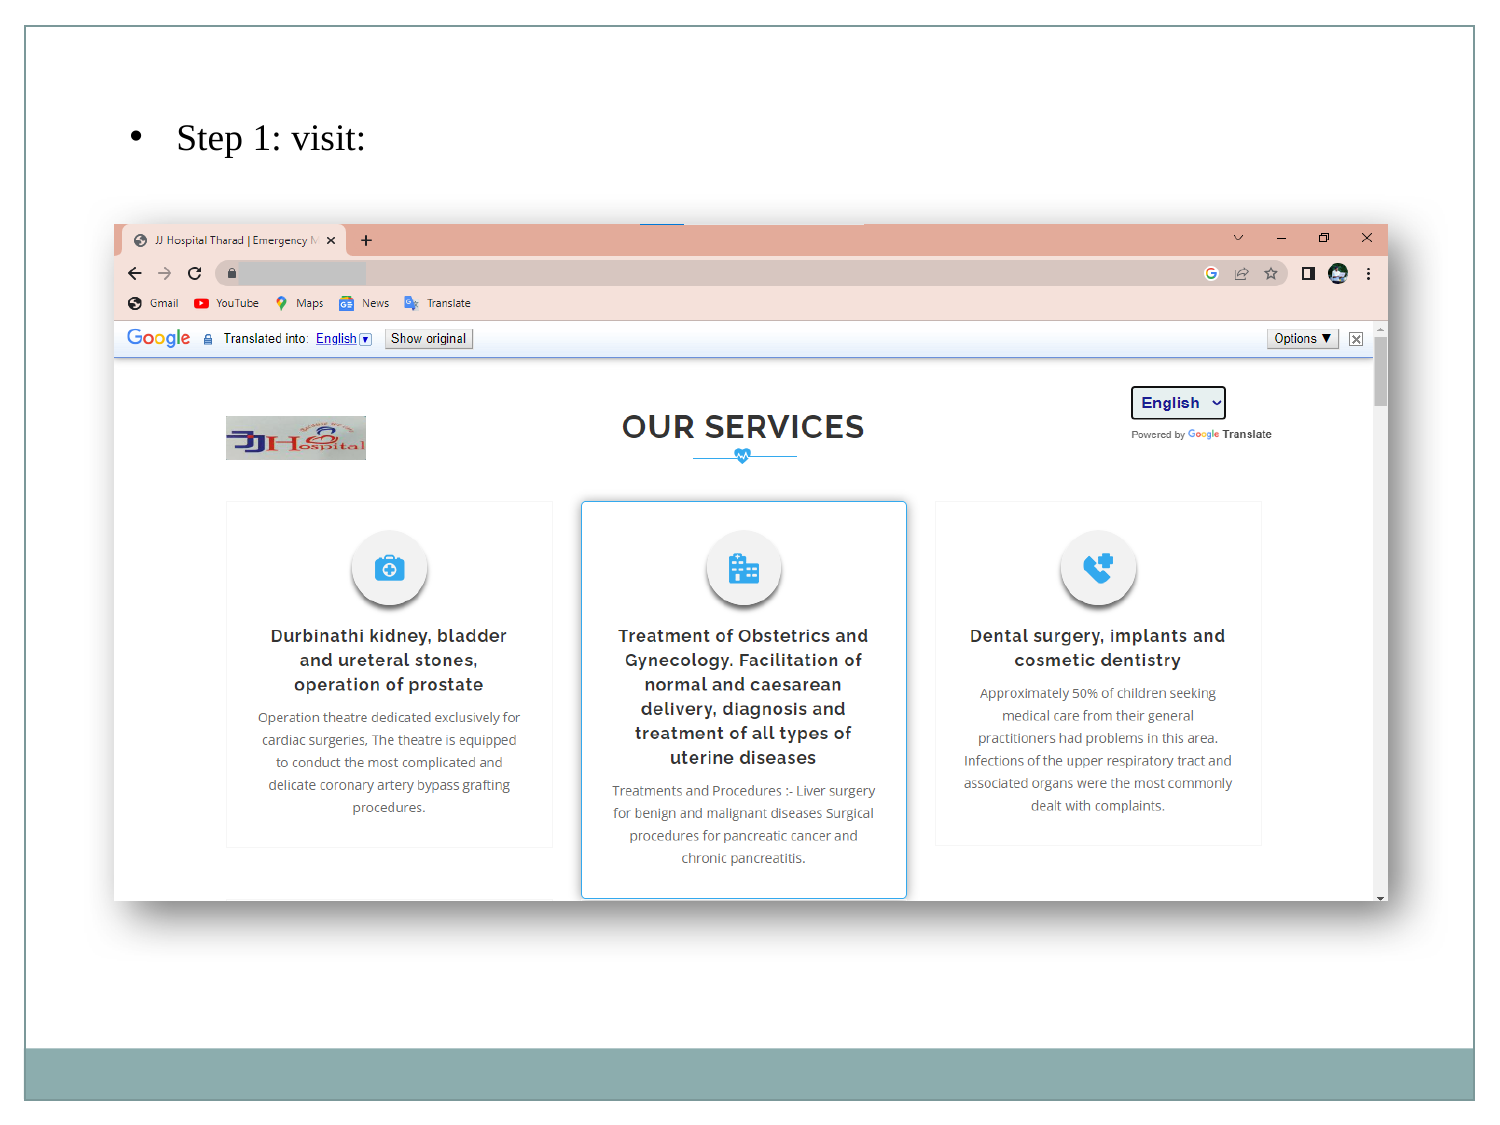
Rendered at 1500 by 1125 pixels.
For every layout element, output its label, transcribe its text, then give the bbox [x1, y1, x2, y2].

text_box Step 1: visit: [114, 105, 565, 166]
picture [114, 223, 1388, 901]
